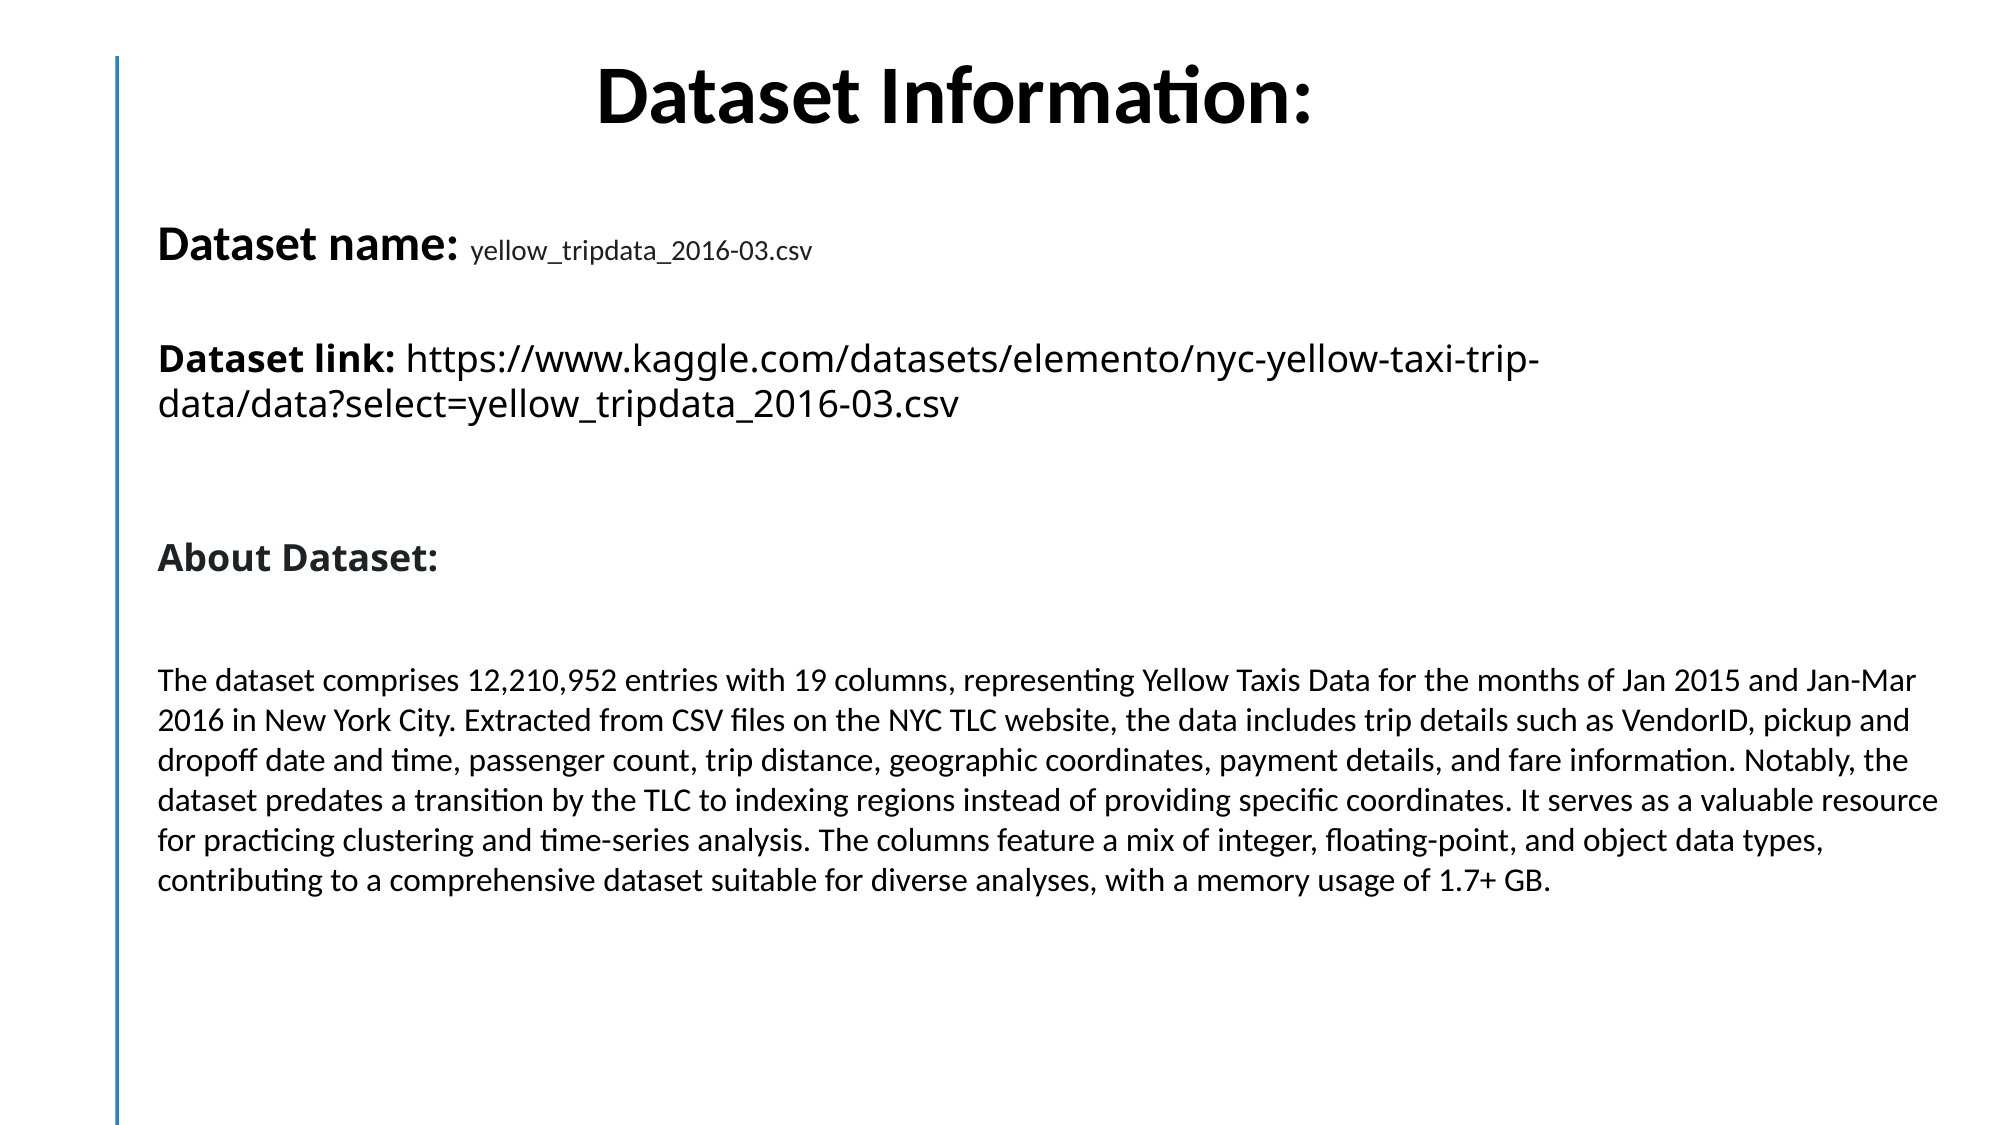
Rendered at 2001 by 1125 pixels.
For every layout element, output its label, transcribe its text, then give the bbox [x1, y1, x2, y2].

text_box Dataset link: https://www.kaggle.com/datasets/elemento/nyc-yellow-taxi-trip- data/data?select=yellow_tripdata_2016-03.csv [142, 327, 1575, 433]
text_box About Dataset: The dataset comprises 12,210,952 entries with 19 columns, representing Yellow Taxis Data for the months of Jan 2015 and Jan-Mar 2016 in New York City. Extracted from CSV files on the NYC TLC website, the data includes trip details such as VendorID, pickup and dropoff date and time, passenger count, trip distance, geographic coordinates, payment details, and fare information. Notably, the dataset predates a transition by the TLC to indexing regions instead of providing specific coordinates. It serves as a valuable resource for practicing clustering and time-series analysis. The columns feature a mix of integer, floating-point, and object data types, contributing to a comprehensive dataset suitable for diverse analyses, with a memory usage of 1.7+ GB. [142, 526, 1959, 906]
text_box Dataset Information: [581, 32, 1331, 148]
text_box Dataset name: yellow_tripdata_2016-03.csv [142, 203, 1143, 313]
